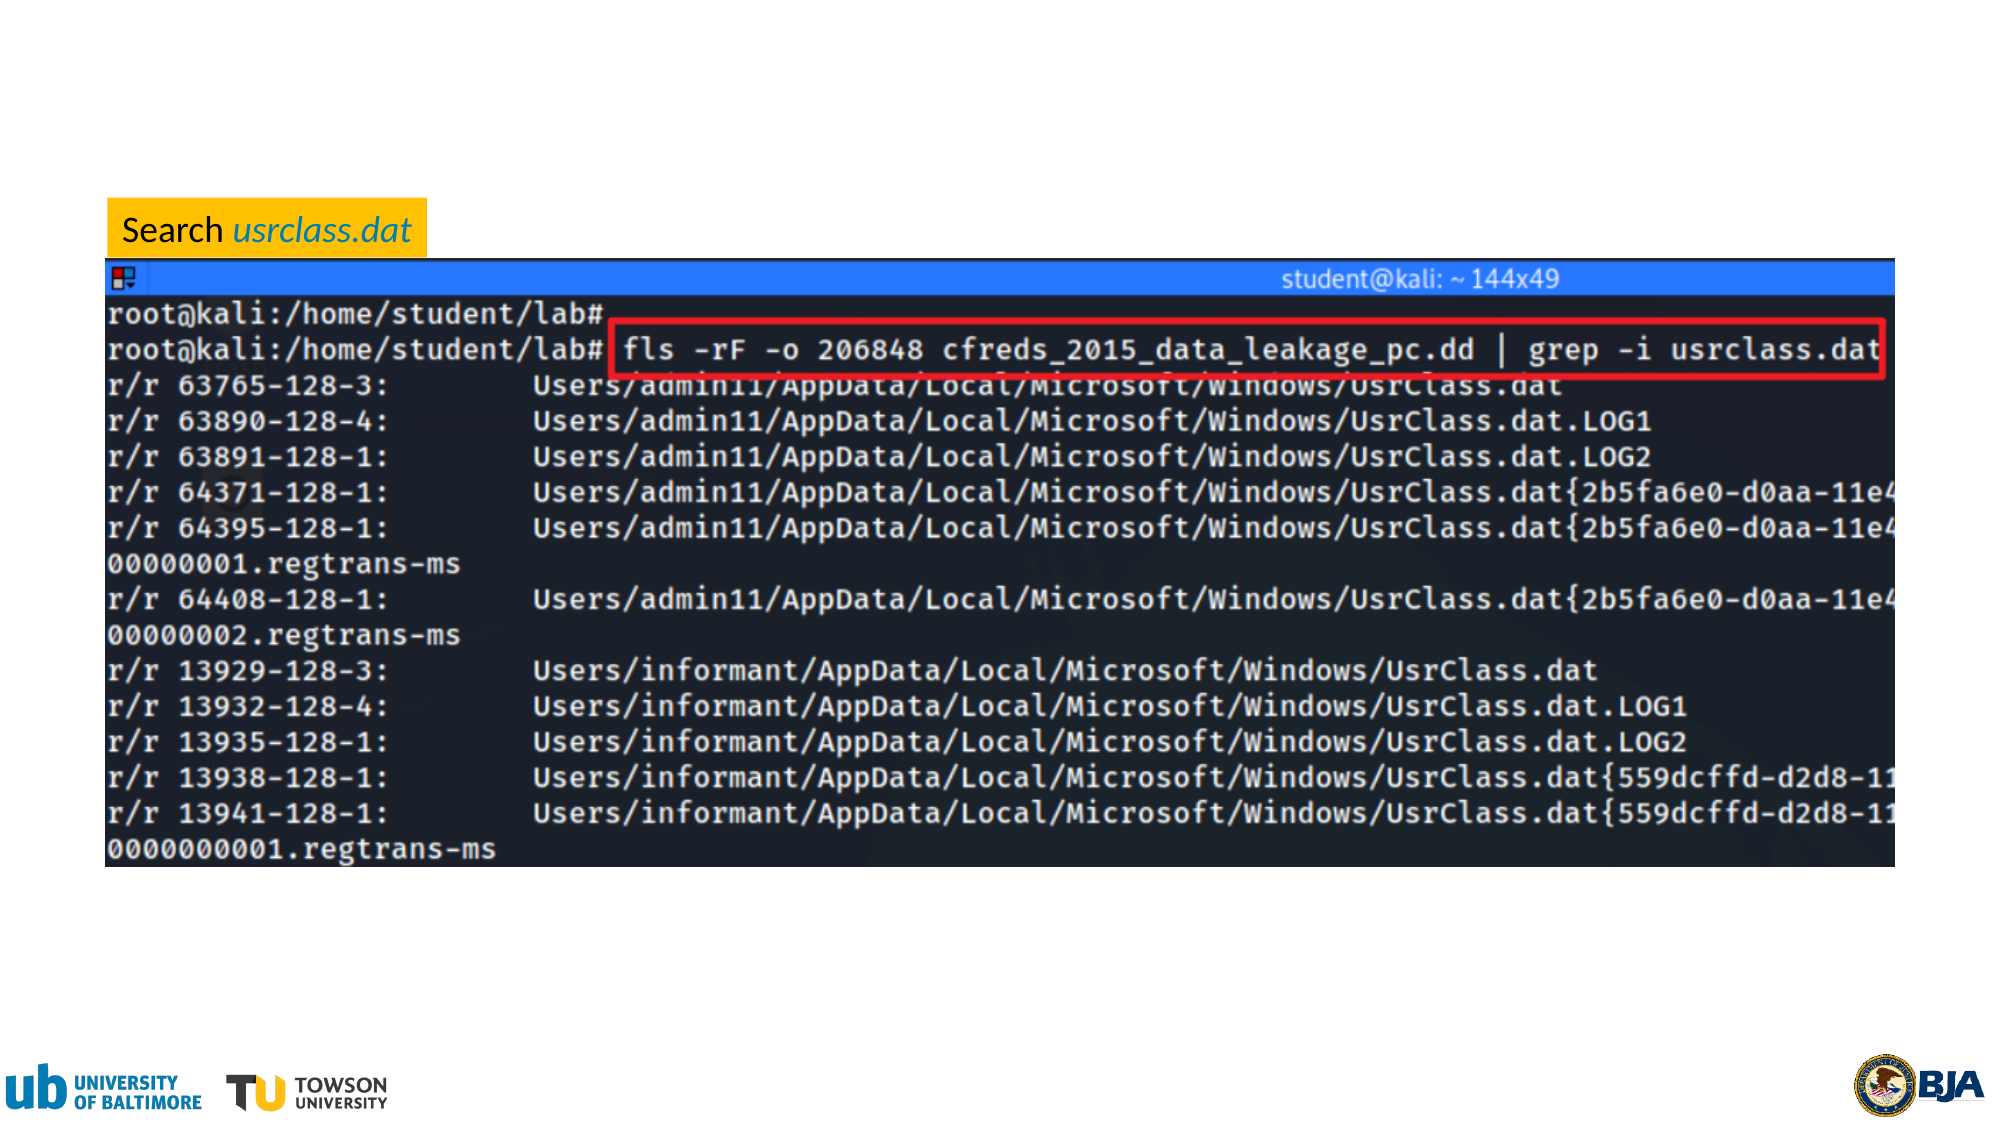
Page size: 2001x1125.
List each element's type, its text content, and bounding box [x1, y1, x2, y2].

picture [105, 258, 1895, 867]
picture [1854, 1054, 1986, 1117]
picture [0, 1031, 407, 1125]
text_box Search usrclass.dat [107, 197, 427, 258]
